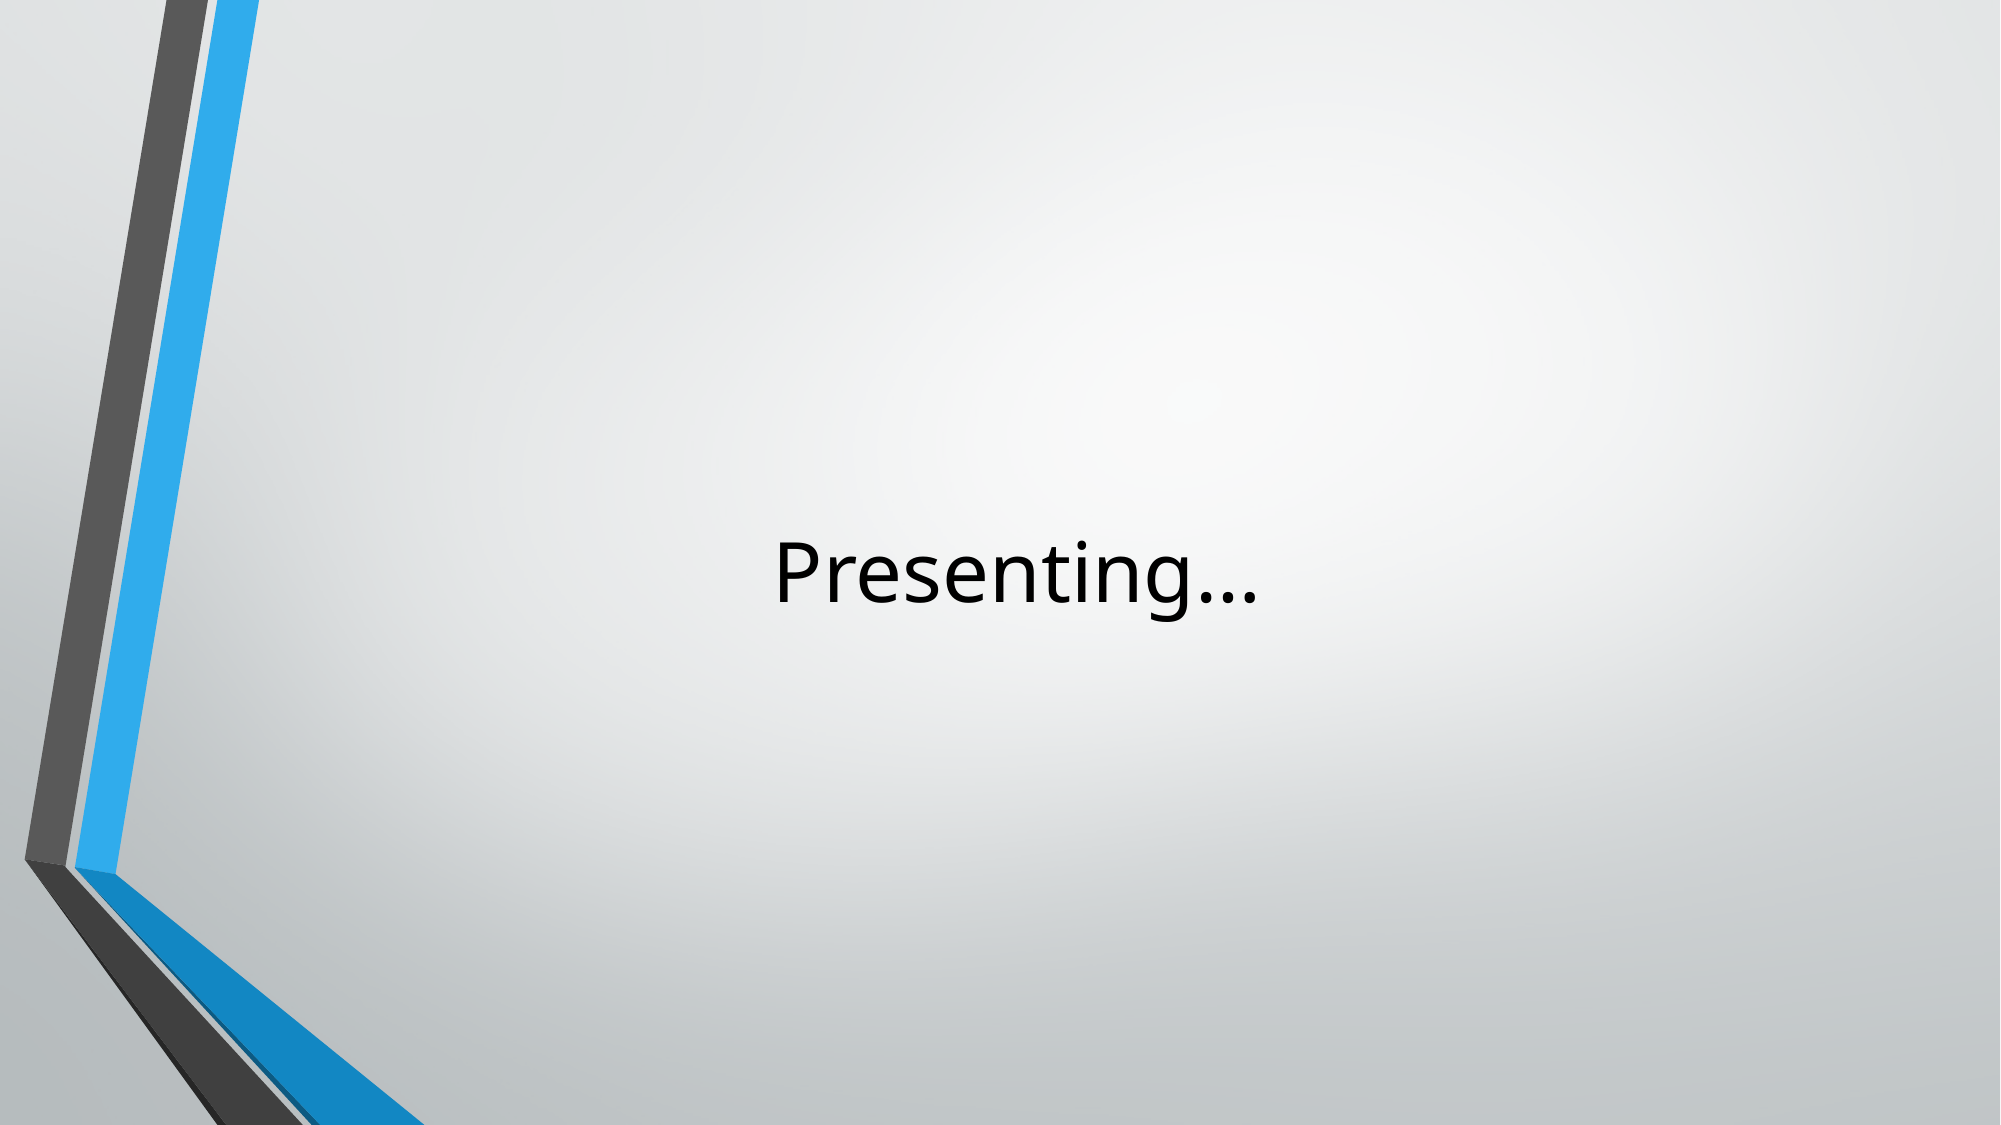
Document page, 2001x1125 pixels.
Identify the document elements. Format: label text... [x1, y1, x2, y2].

title Presenting… [195, 425, 1839, 714]
